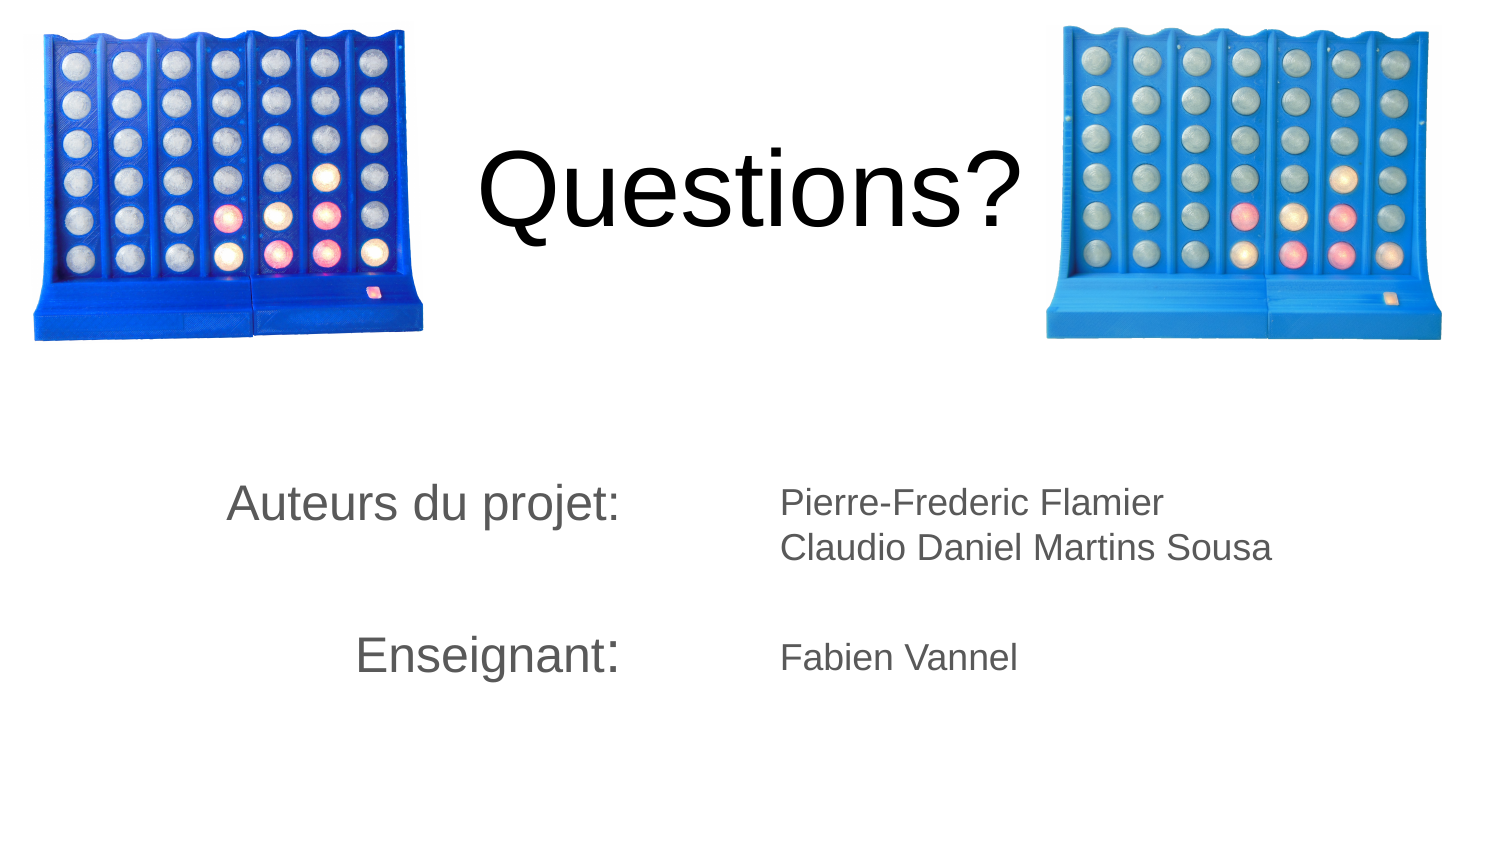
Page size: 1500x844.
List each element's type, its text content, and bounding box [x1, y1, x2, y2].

subtitle Auteurs du projet: [37, 455, 637, 586]
picture [24, 22, 424, 345]
title Questions? [424, 122, 1041, 264]
subtitle Enseignant: [51, 598, 637, 691]
subtitle Fabien Vannel [764, 617, 1430, 691]
subtitle Pierre-Frederic Flamier Claudio Daniel Martins Sousa [764, 463, 1405, 594]
picture [1046, 25, 1443, 340]
